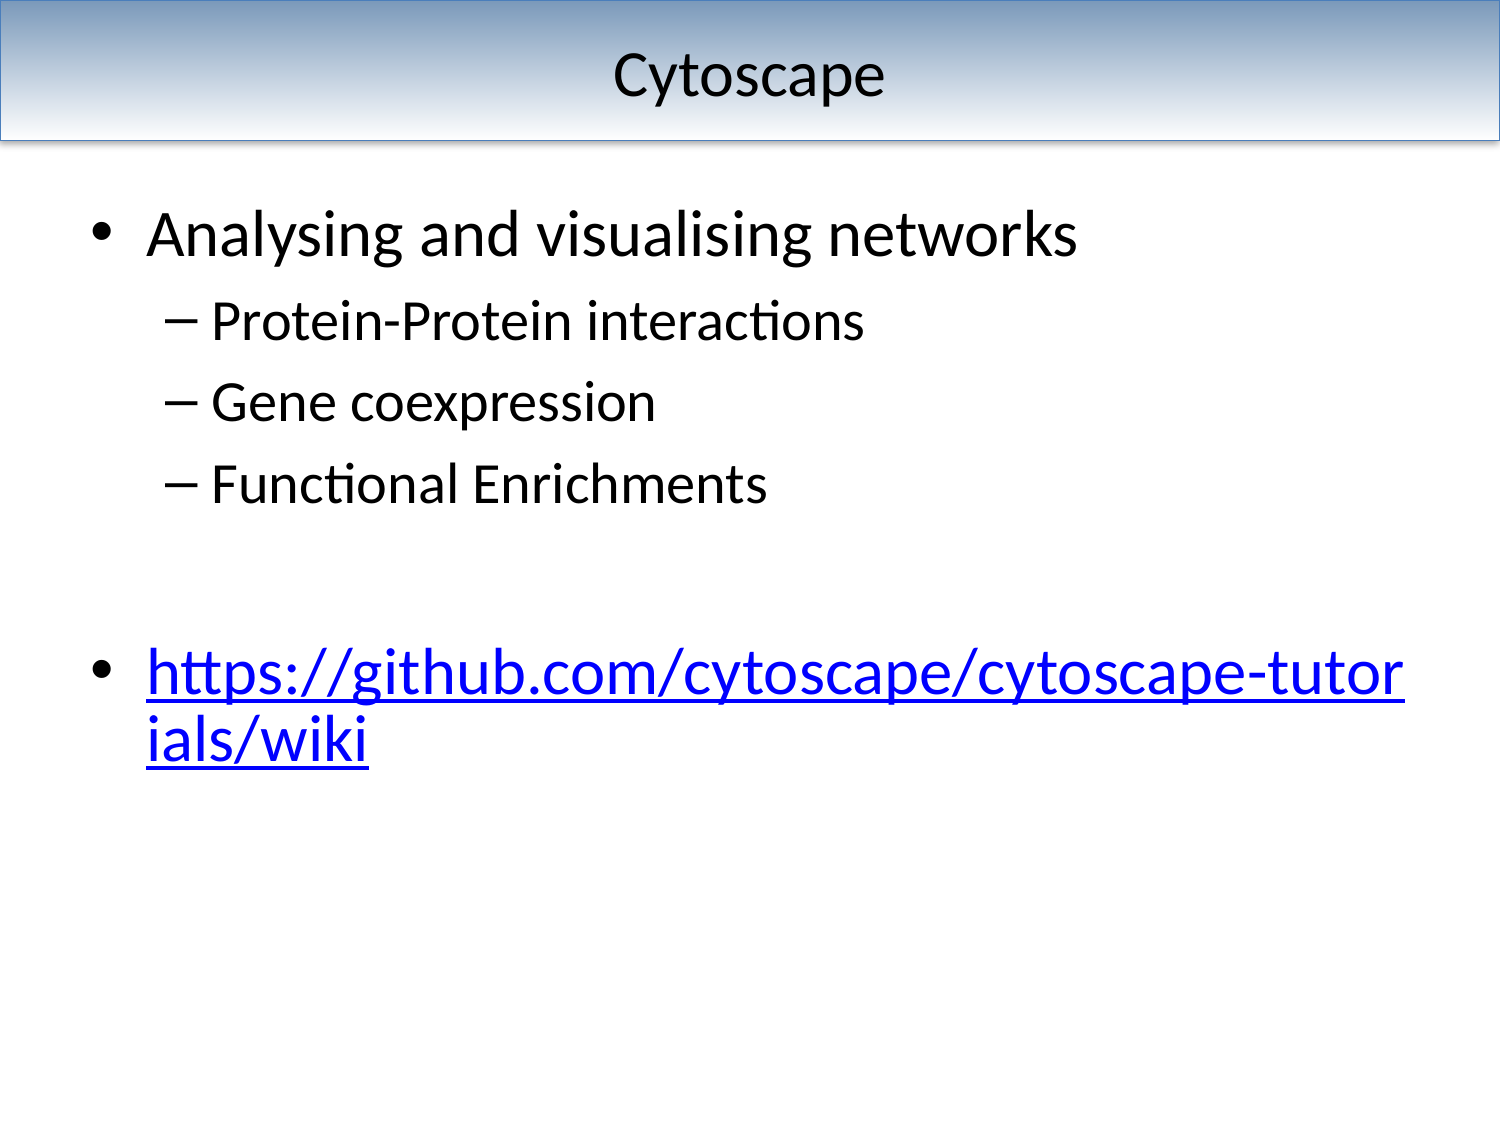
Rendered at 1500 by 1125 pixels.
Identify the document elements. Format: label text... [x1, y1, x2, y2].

list Analysing and visualising networks Protein-Protein interactions Gene coexpression Functional Enrichments https://github.com/cytoscape/cytoscape-tutorials/wiki [75, 182, 1425, 1043]
title Cytoscape [75, 22, 1425, 118]
